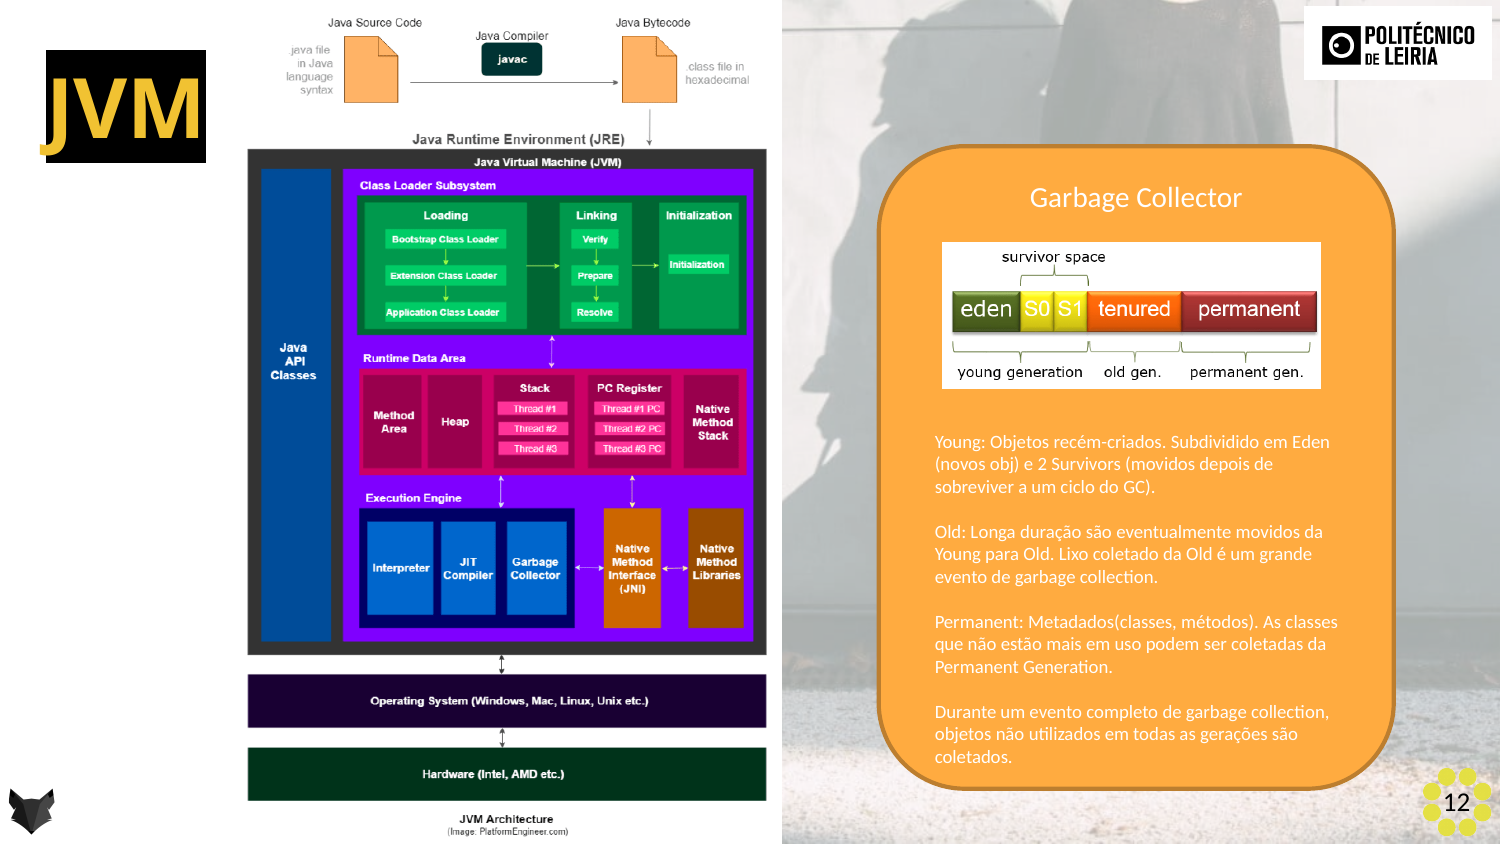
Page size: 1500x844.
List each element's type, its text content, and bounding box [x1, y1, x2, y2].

picture [942, 242, 1321, 389]
picture [8, 788, 55, 835]
text_box JVM [776, 28, 1247, 168]
slide_number 12 [1411, 769, 1500, 835]
text_box Garbage Collector [876, 144, 1396, 791]
text_box Young: Objetos recém-criados. Subdividido em Eden (novos obj) e 2 Survivors (movidos depois de sobreviver a um ciclo do GC). Old: Longa duração são eventualmente movidos da Young para Old. Lixo coletado da Old é um grande evento de garbage collection. Permanent: Metadados(classes, métodos). As classes que não estão mais em uso podem ser coletadas da Permanent Generation. Durante um evento completo de garbage collection, objetos não utilizados em todas as gerações são coletados. [920, 421, 1363, 775]
picture [1304, 6, 1492, 80]
picture [241, 10, 772, 844]
text_box JVM [31, 28, 236, 168]
